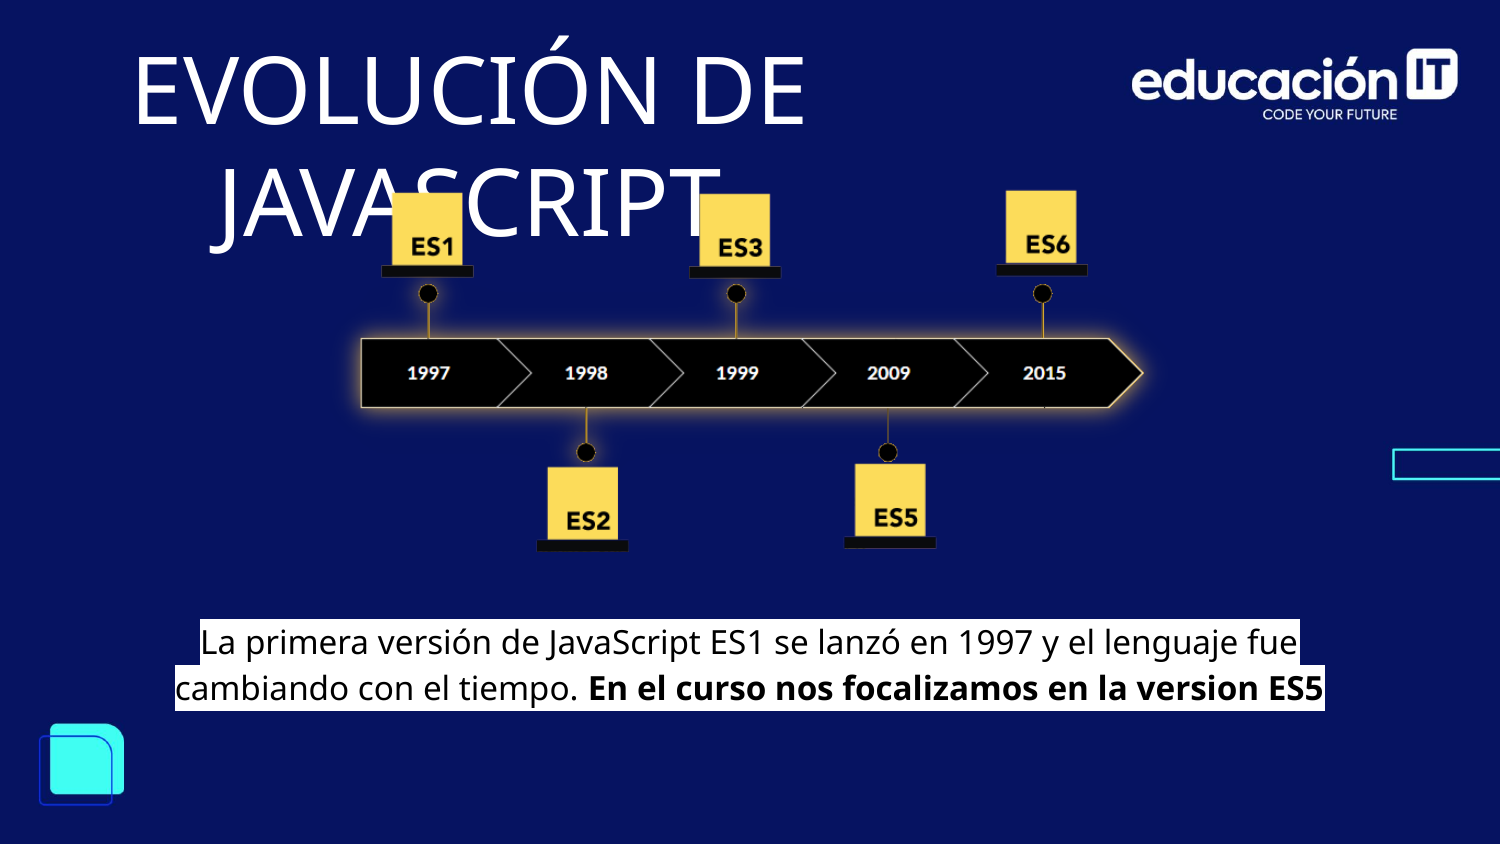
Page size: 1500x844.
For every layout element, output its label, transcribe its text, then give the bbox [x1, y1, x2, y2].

text_box EVOLUCIÓN DE JAVASCRIPT [0, 15, 969, 137]
text_box La primera versión de JavaScript ES1 se lanzó en 1997 y el lenguaje fue cambiando con el tiempo. En el curso nos focalizamos en la version ES5 [142, 600, 1357, 723]
picture [0, 0, 1500, 844]
